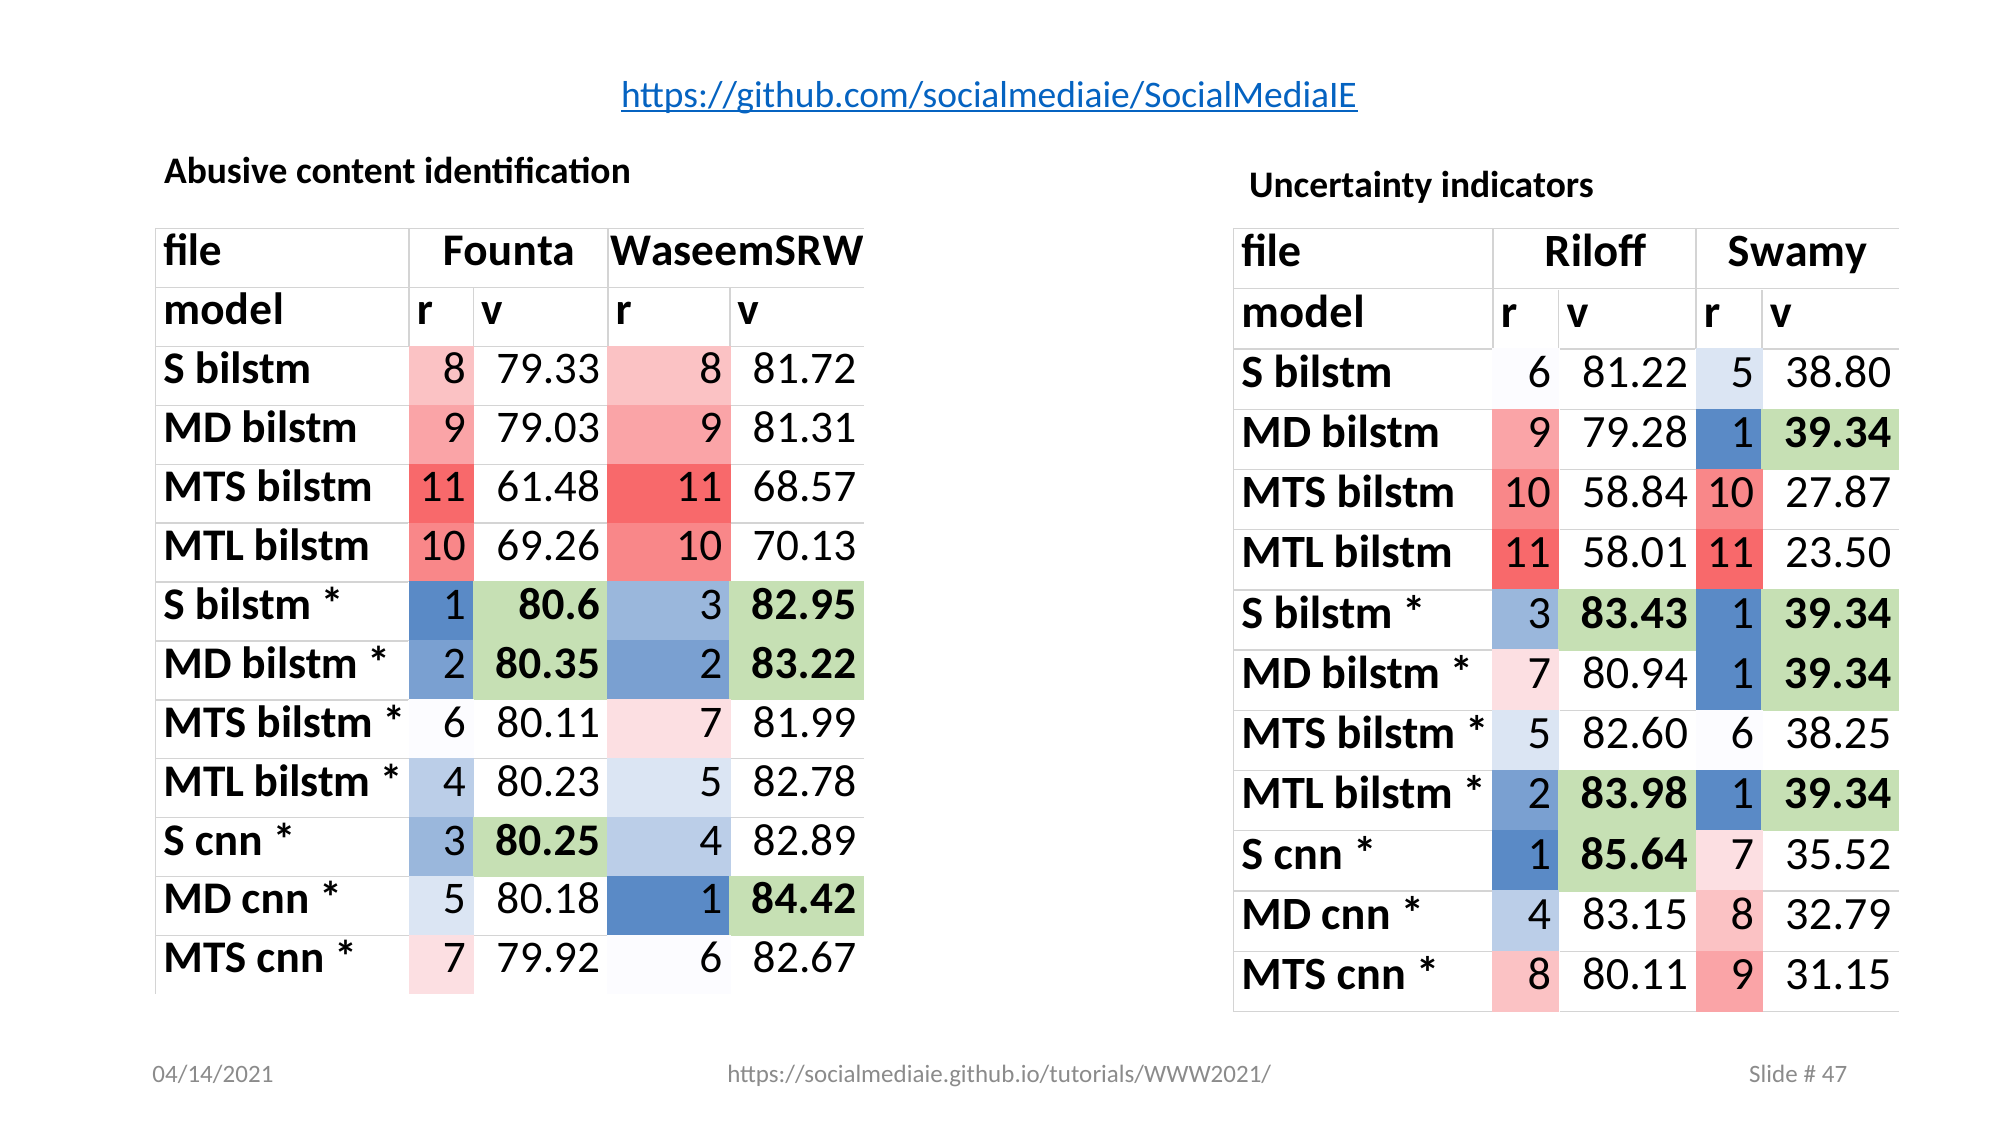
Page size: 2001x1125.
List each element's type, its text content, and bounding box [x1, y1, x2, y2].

picture [154, 227, 866, 996]
footer https://socialmediaie.github.io/tutorials/WWW2021/ [662, 1042, 1338, 1103]
text_box Uncertainty indicators [1234, 152, 1618, 212]
slide_number Slide # 47 [1412, 1042, 1863, 1103]
text_box https://github.com/socialmediaie/SocialMediaIE [606, 62, 1373, 123]
text_box Abusive content identification [149, 138, 647, 198]
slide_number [137, 1042, 588, 1103]
picture [1233, 227, 1901, 1013]
